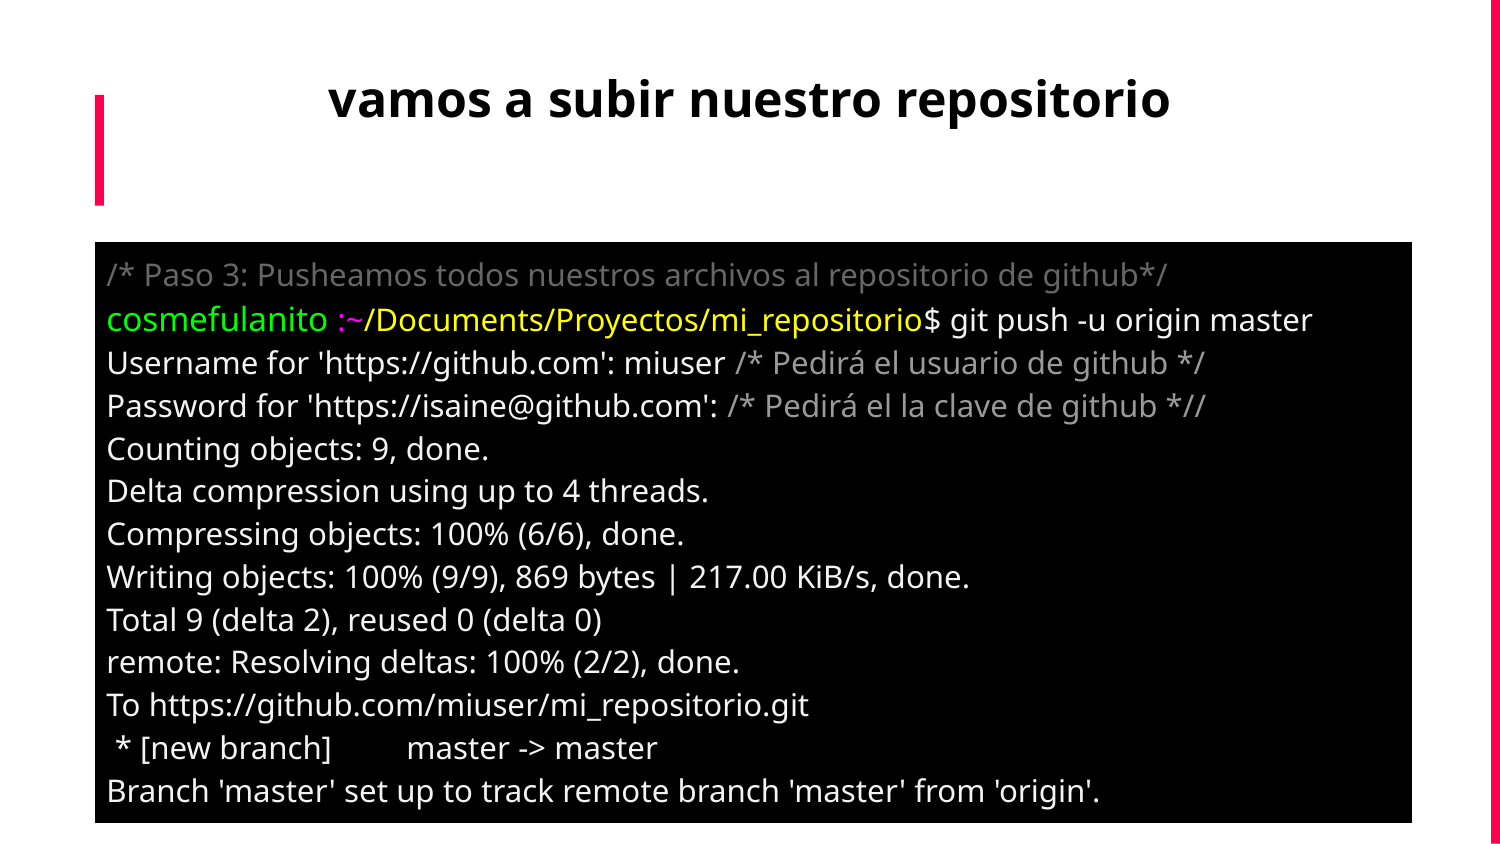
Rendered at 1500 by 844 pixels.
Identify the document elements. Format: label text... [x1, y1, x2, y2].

table_header /* Paso 3: Pusheamos todos nuestros archivos al repositorio de github*/ cosmefulanito :~/Documents/Proyectos/mi_repositorio$ git push -u origin master Username for 'https://github.com': miuser /* Pedirá el usuario de github */ Password for 'https://isaine@github.com': /* Pedirá el la clave de github *// Counting objects: 9, done. Delta compression using up to 4 threads. Compressing objects: 100% (6/6), done. Writing objects: 100% (9/9), 869 bytes | 217.00 KiB/s, done. Total 9 (delta 2), reused 0 (delta 0) remote: Resolving deltas: 100% (2/2), done. To https://github.com/miuser/mi_repositorio.git * [new branch] master -> master Branch 'master' set up to track remote branch 'master' from 'origin'. [97, 244, 1410, 821]
text_box vamos a subir nuestro repositorio [105, 43, 1395, 158]
